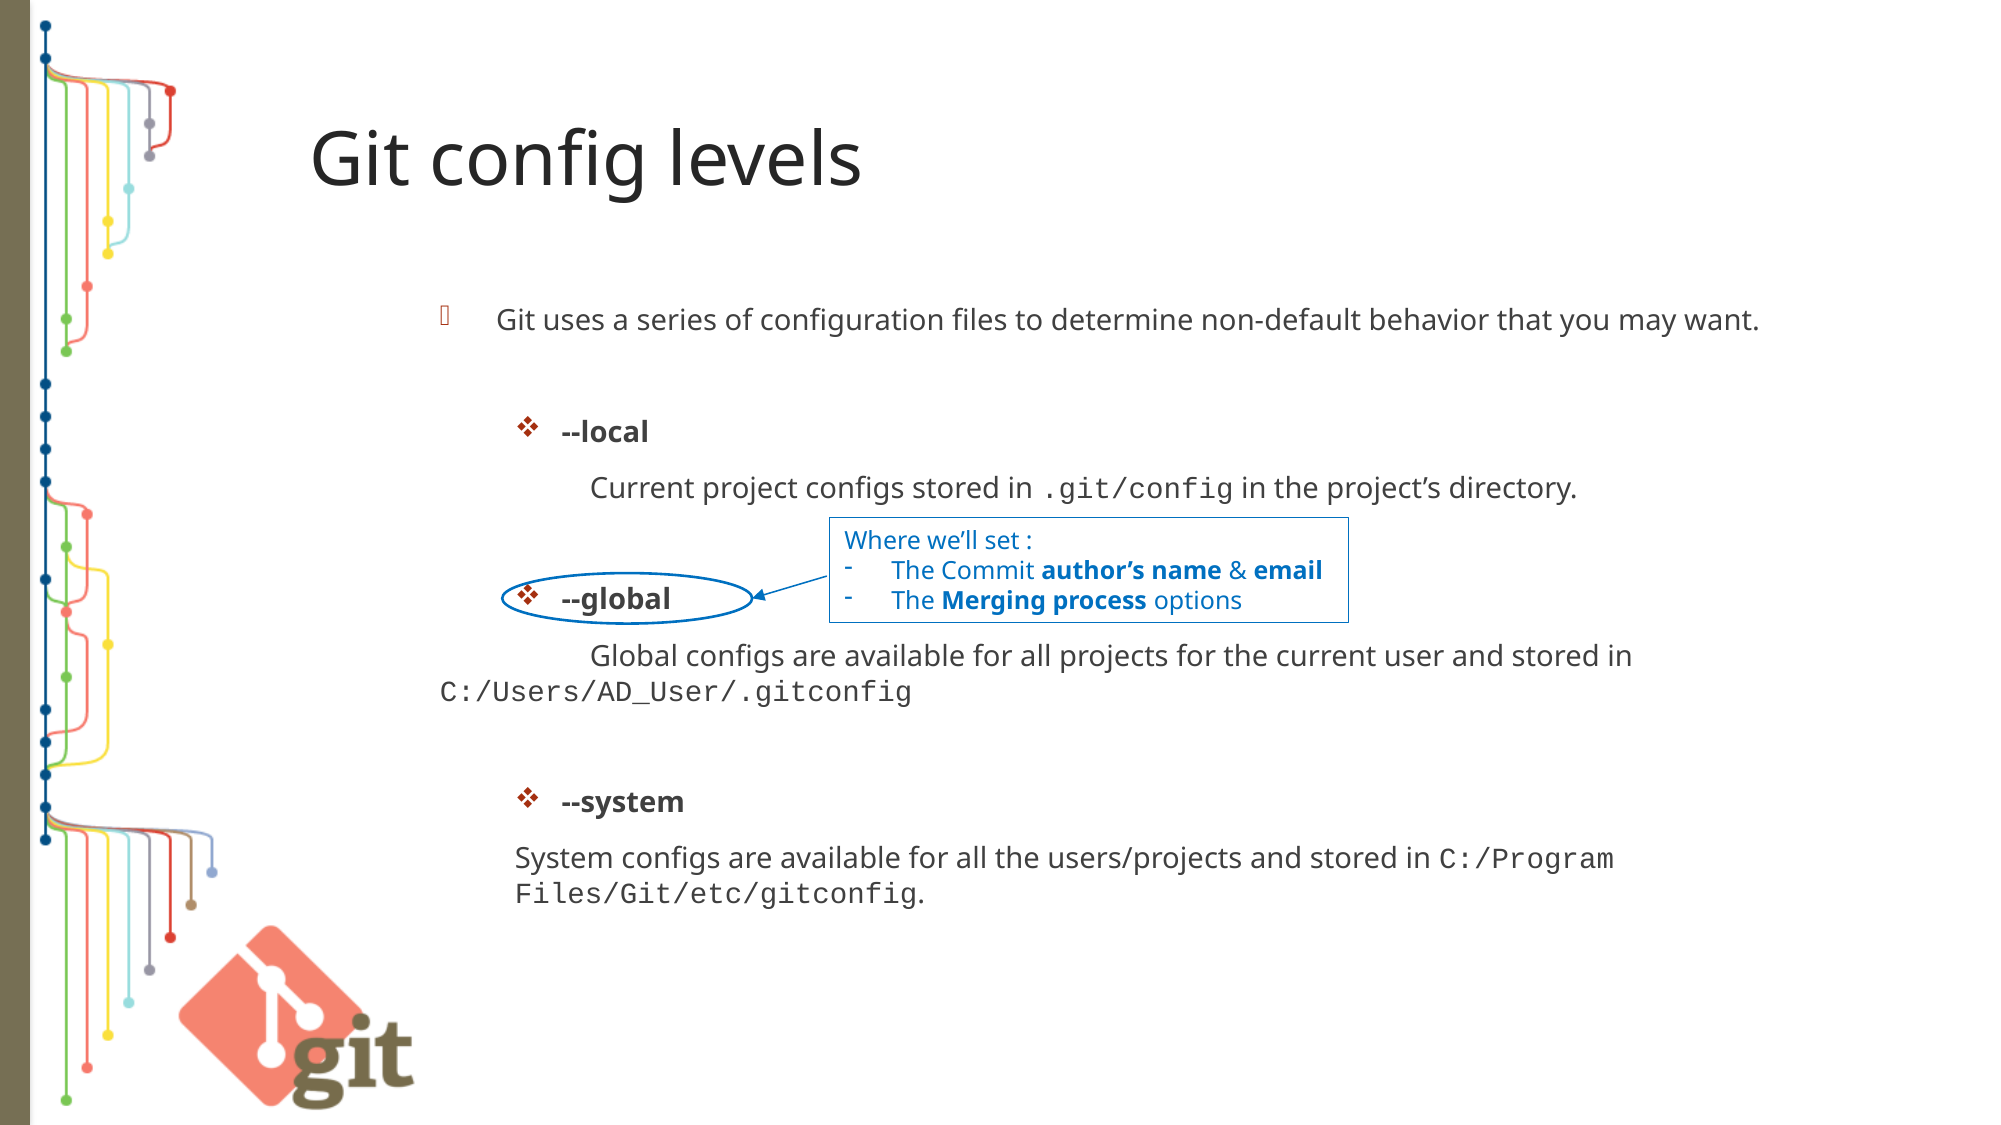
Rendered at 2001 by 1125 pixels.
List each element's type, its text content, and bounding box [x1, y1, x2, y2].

list Git uses a series of configuration files to determine non-default behavior that you may want. --local Current project configs stored in .git/config in the project’s directory. --global Global configs are available for all projects for the current user and stored in C:/Users/AD_User/.gitconfig --system System configs are available for all the users/projects and stored in C:/Program Files/Git/etc/gitconfig. [424, 293, 1888, 970]
text_box [500, 571, 750, 625]
picture [30, 0, 2001, 1125]
text_box Where we’ll set : The Commit author’s name & email The Merging process options [829, 517, 1349, 623]
title Git config levels [294, 102, 1888, 313]
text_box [751, 575, 827, 599]
